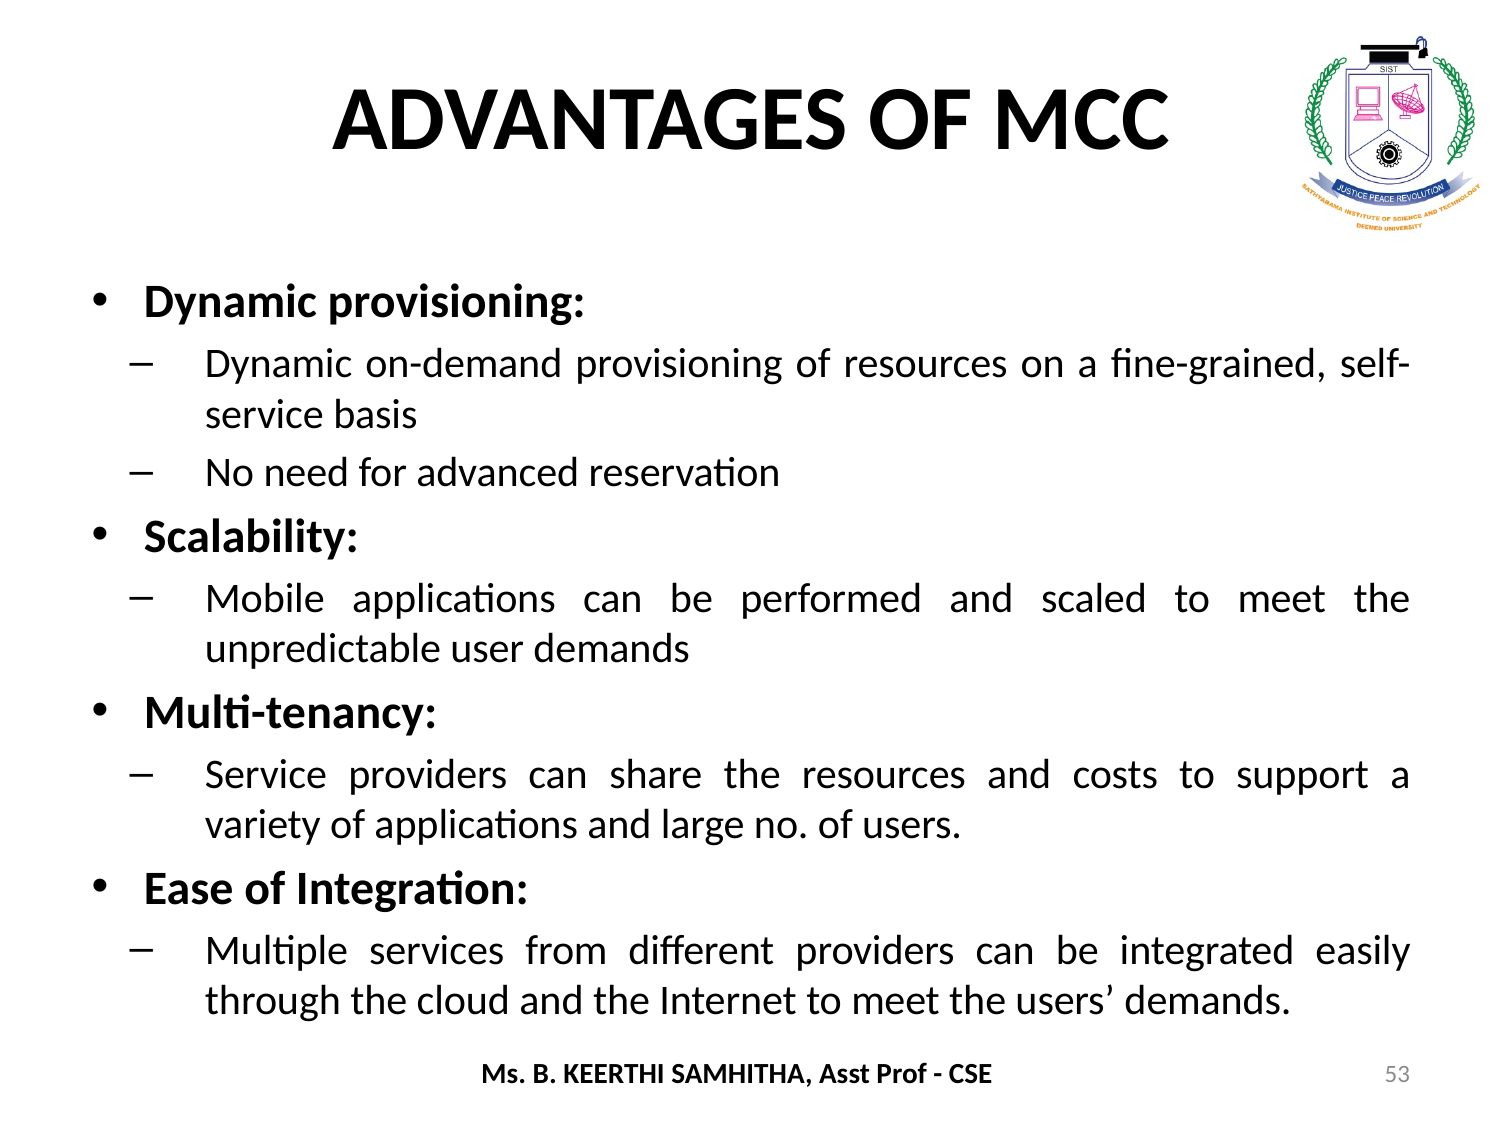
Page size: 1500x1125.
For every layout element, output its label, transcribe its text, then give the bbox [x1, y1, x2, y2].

title ADVANTAGES OF MCC [76, 19, 1427, 207]
slide_number 53 [1074, 1042, 1425, 1103]
picture [1280, 30, 1500, 251]
list Dynamic provisioning: Dynamic on-demand provisioning of resources on a fine-grained, self-service basis No need for advanced reservation Scalability: Mobile applications can be performed and scaled to meet the unpredictable user demands Multi-tenancy: Service providers can share the resources and costs to support a variety of applications and large no. of users. Ease of Integration: Multiple services from different providers can be integrated easily through the cloud and the Internet to meet the users’ demands. [76, 262, 1425, 1035]
